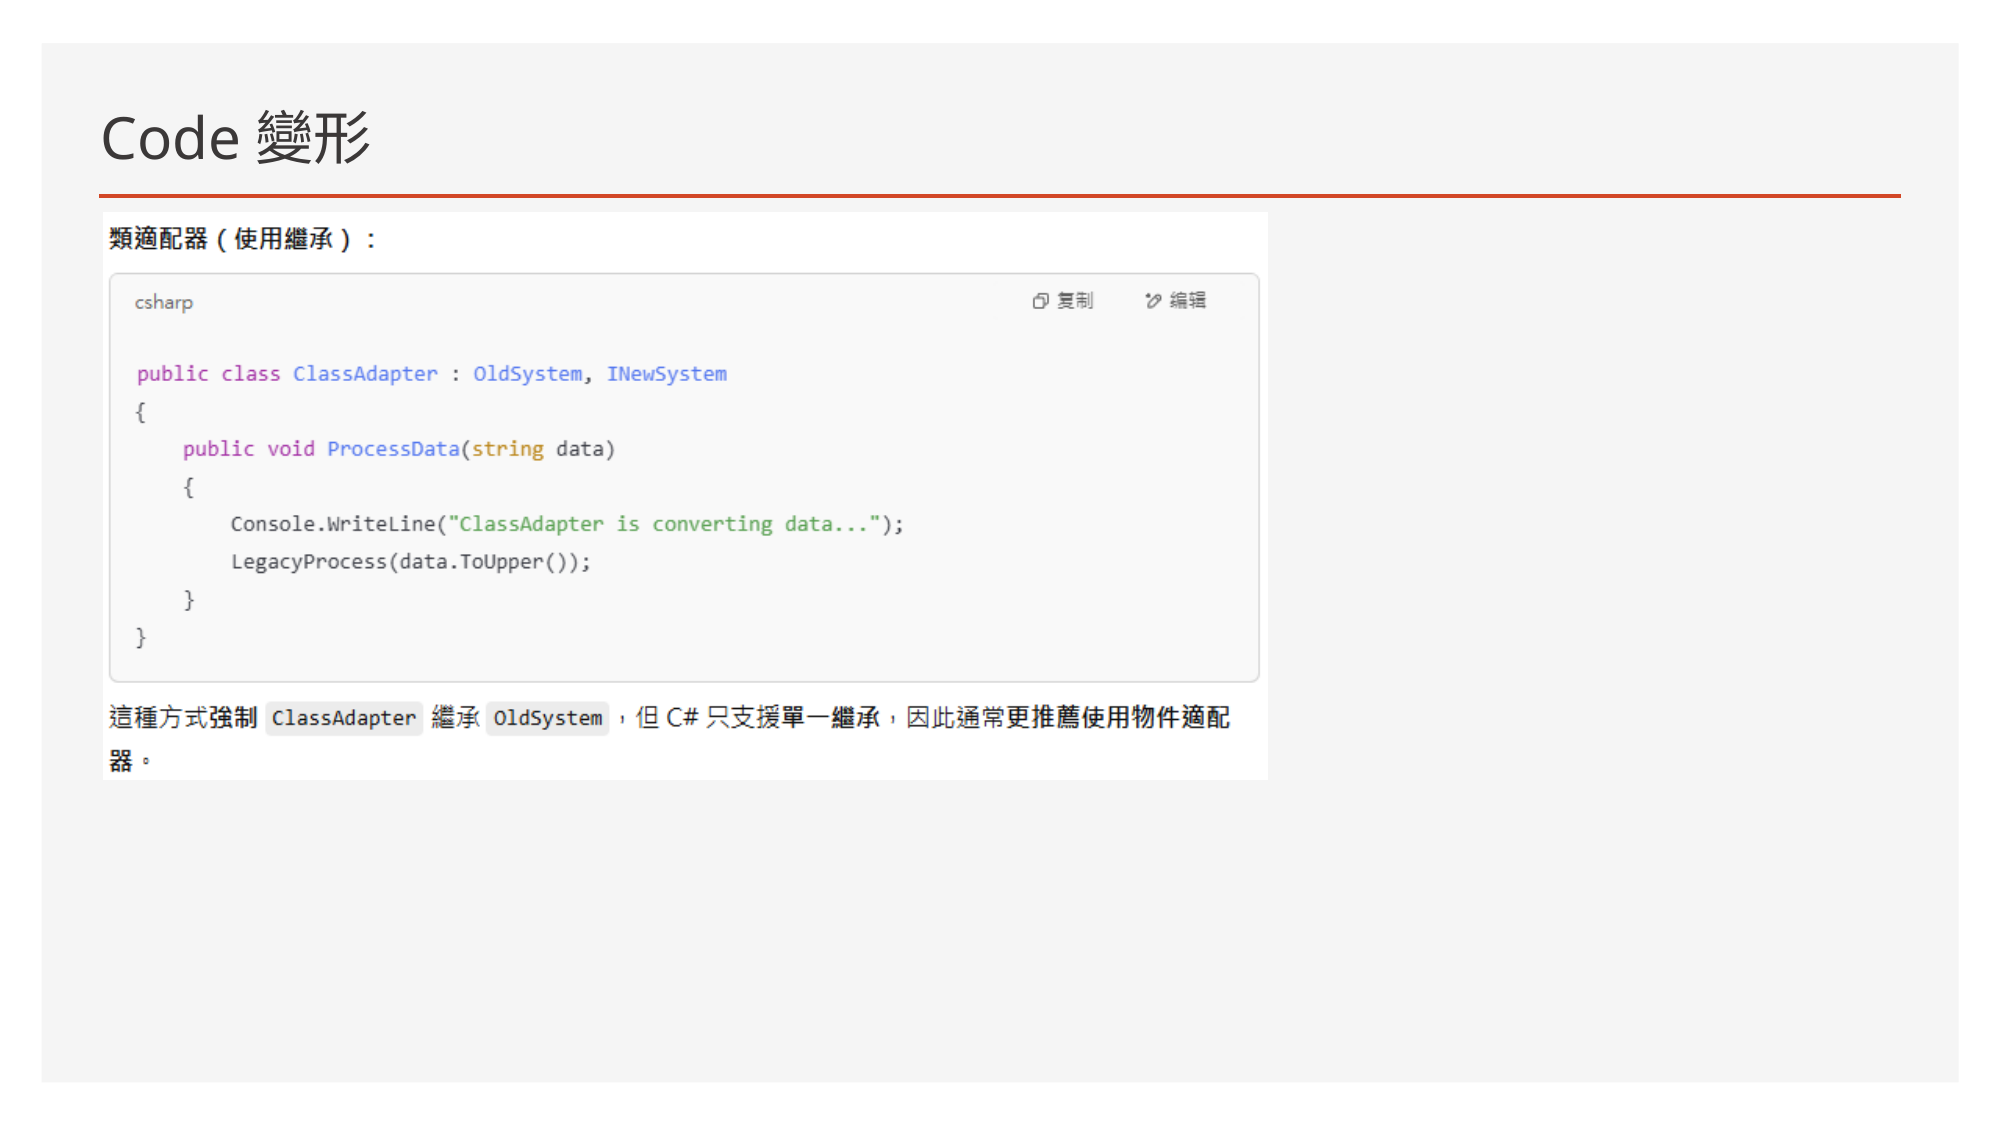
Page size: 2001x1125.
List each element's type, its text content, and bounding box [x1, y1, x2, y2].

picture [103, 212, 1268, 780]
title Code變形 [85, 73, 1214, 179]
